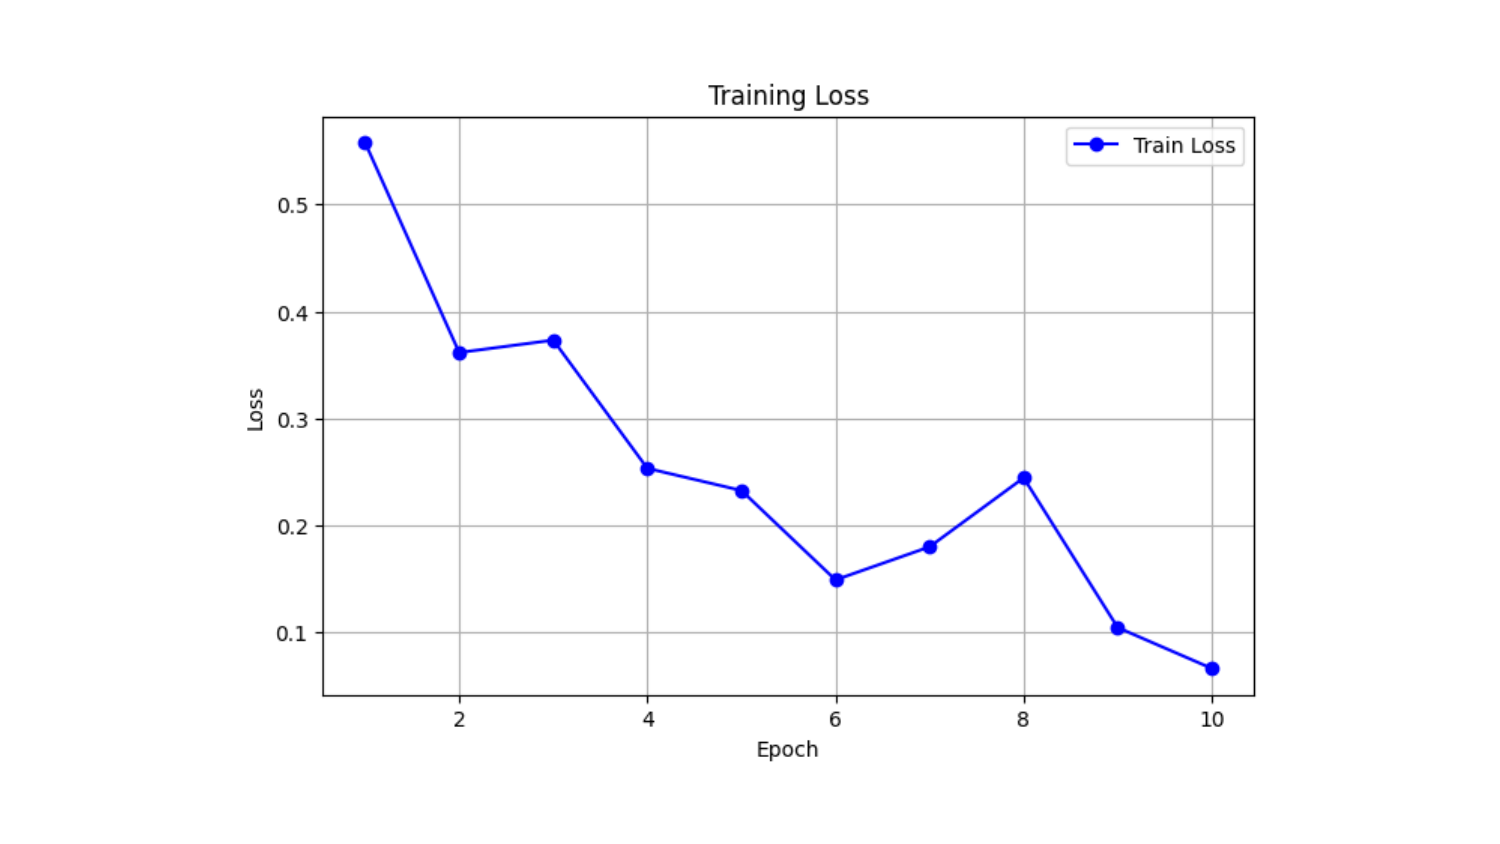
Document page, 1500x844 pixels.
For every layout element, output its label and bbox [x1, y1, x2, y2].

picture [231, 69, 1269, 775]
